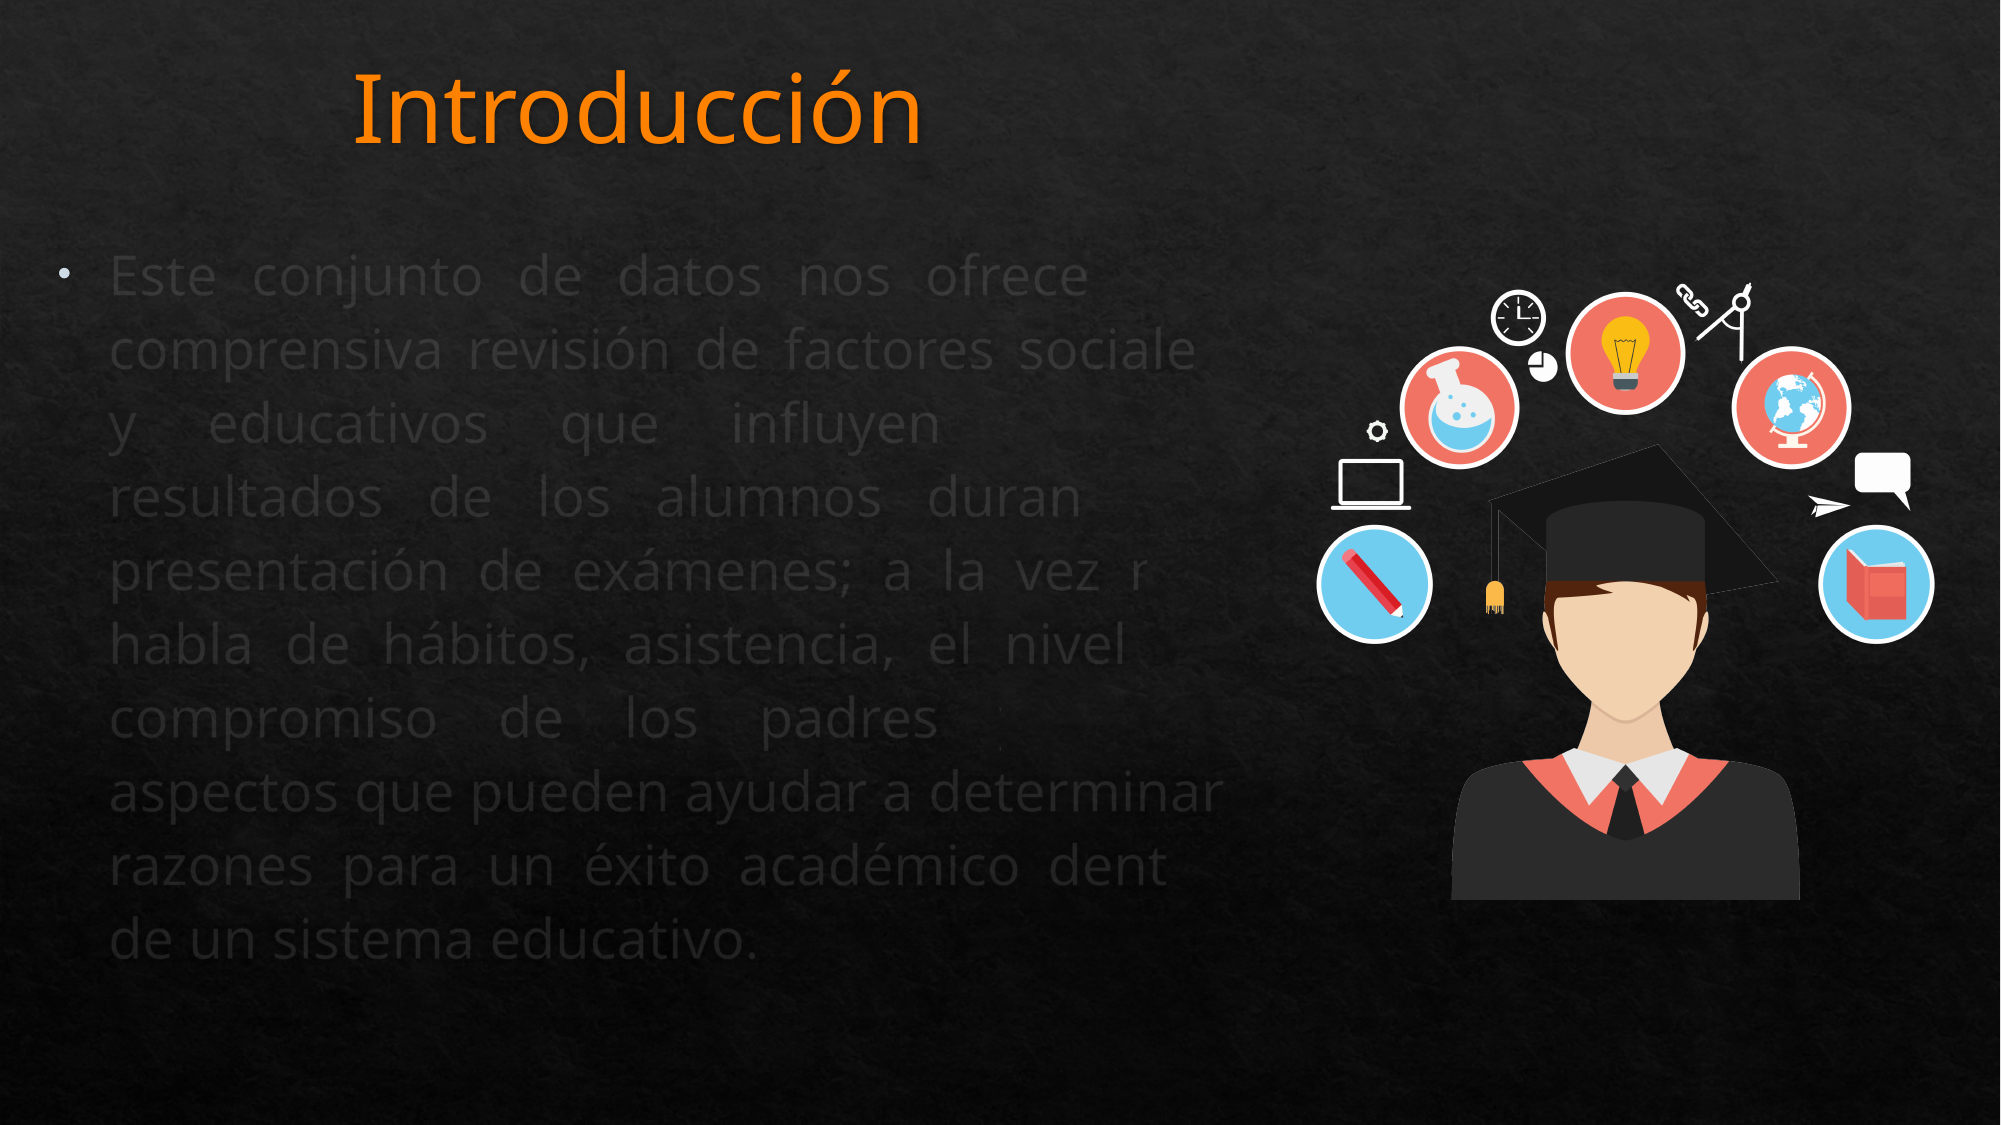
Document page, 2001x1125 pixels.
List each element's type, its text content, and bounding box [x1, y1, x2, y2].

title Introducción [0, 9, 1489, 216]
list Este conjunto de datos nos ofrece una comprensiva revisión de factores sociales y educativos que influyen en los resultados de los alumnos durante la presentación de exámenes; a la vez nos habla de hábitos, asistencia, el nivel de compromiso de los padres y otros aspectos que pueden ayudar a determinar razones para un éxito académico dentro de un sistema educativo. [39, 225, 1240, 1041]
picture [1238, 108, 2000, 900]
